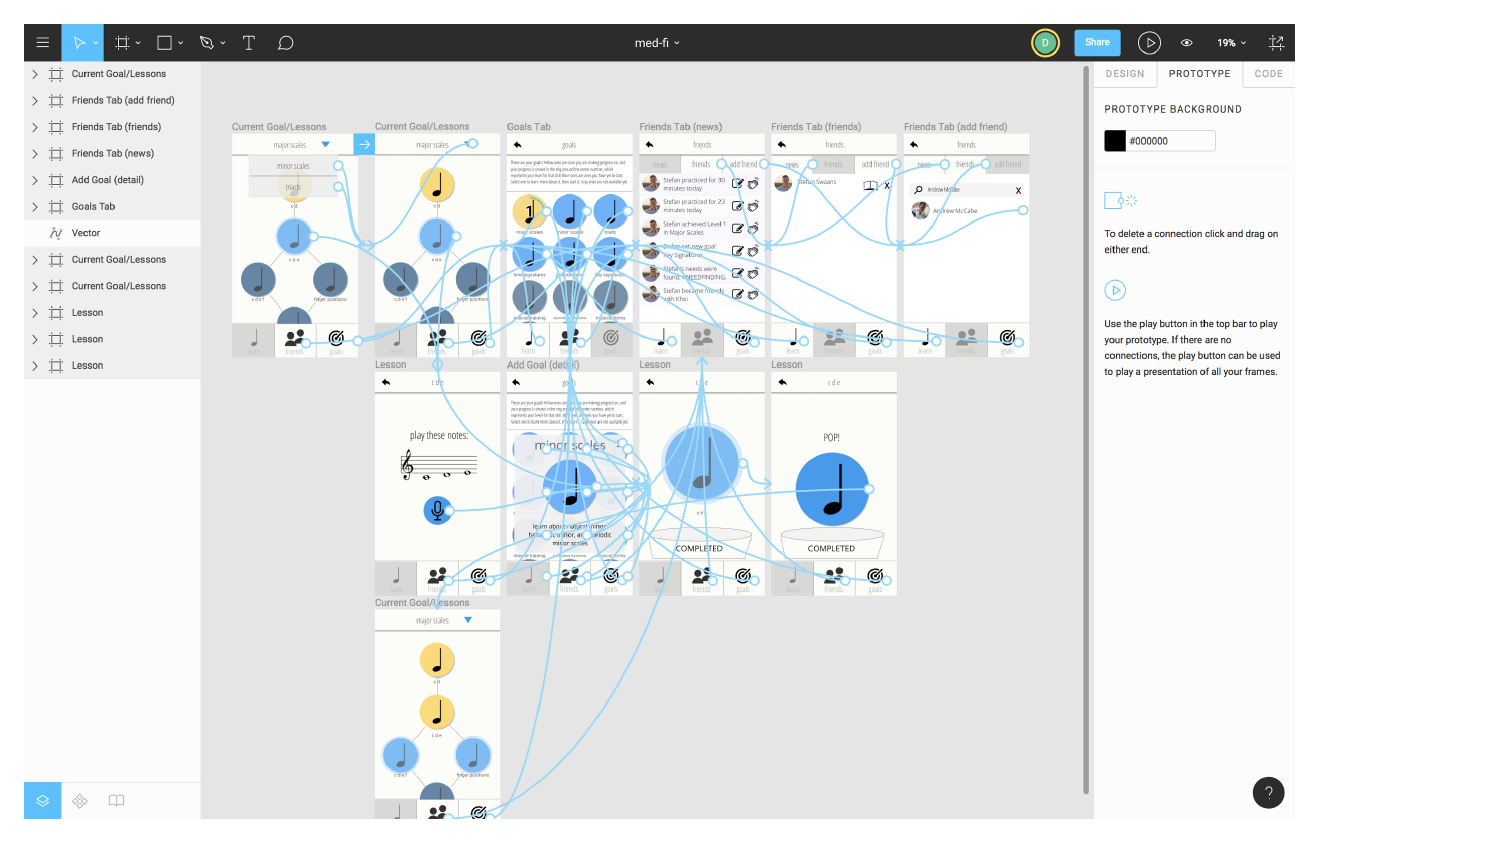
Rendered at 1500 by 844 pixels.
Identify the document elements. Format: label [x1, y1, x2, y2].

picture [24, 24, 1296, 819]
